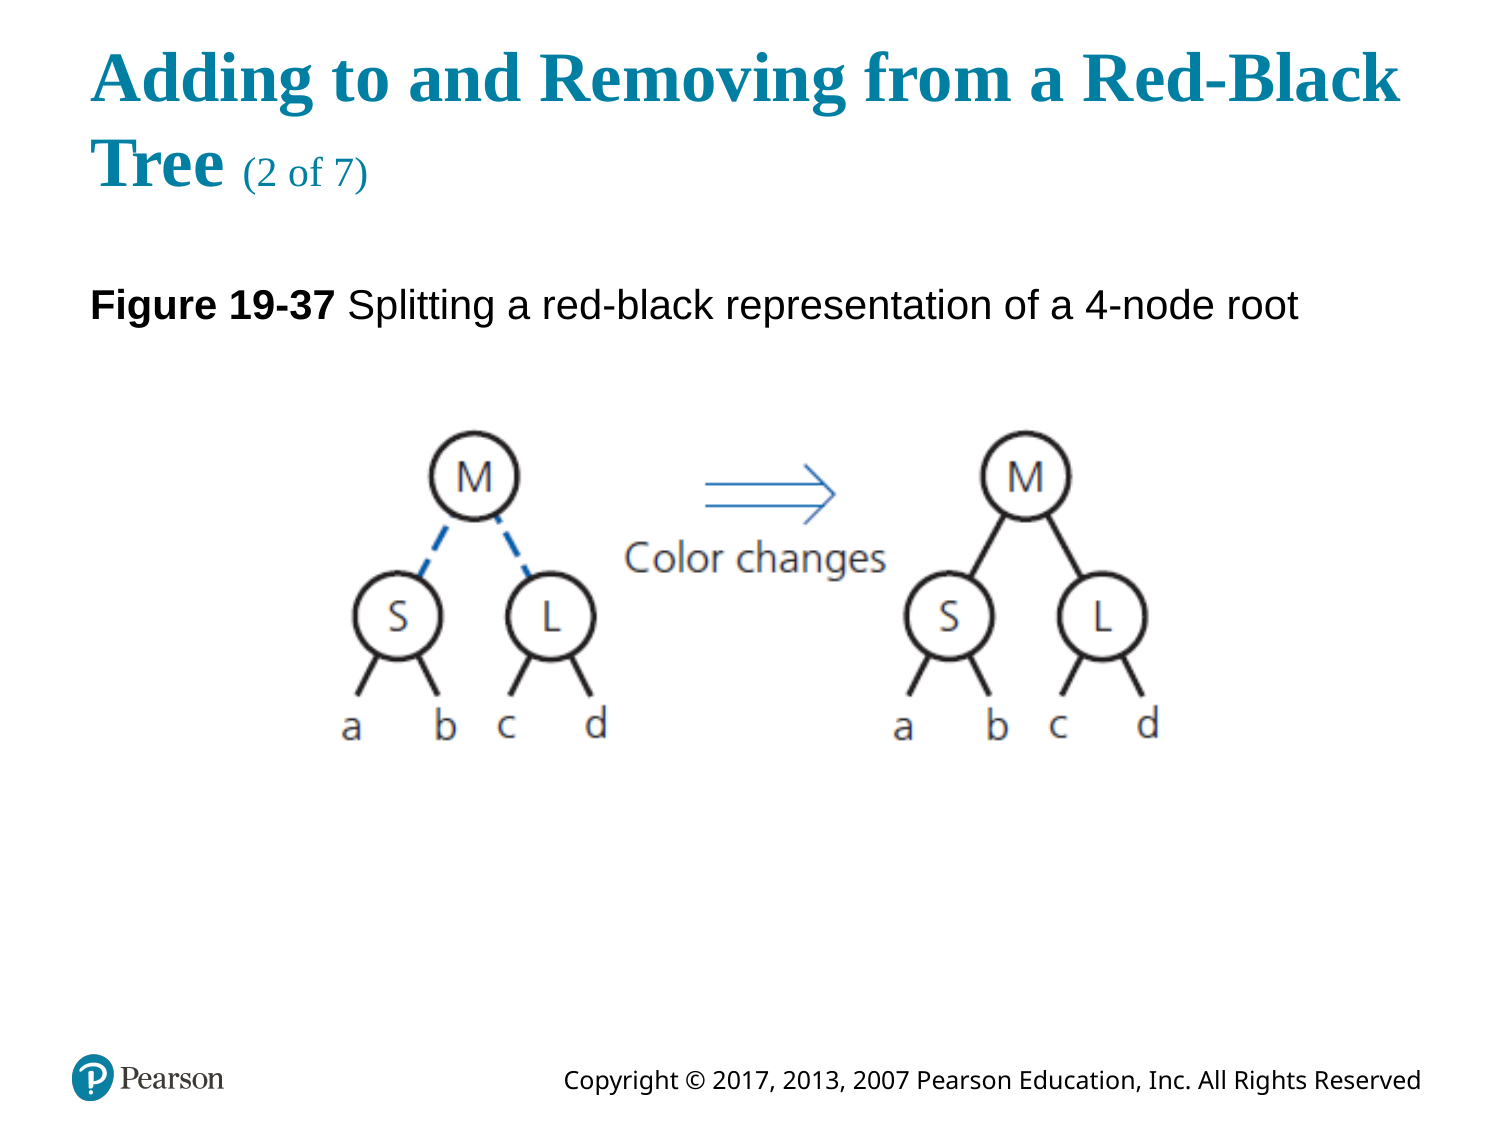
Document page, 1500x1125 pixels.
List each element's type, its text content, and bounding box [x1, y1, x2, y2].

picture [98, 1054, 224, 1101]
title Adding to and Removing from a Red-Black Tree (2 of 7) [75, 35, 1425, 216]
list Figure 19-37 Splitting a red-black representation of a 4-node root [75, 262, 1425, 346]
picture [332, 426, 1168, 749]
picture [72, 1054, 88, 1070]
picture [80, 1063, 106, 1088]
picture [72, 1087, 83, 1101]
